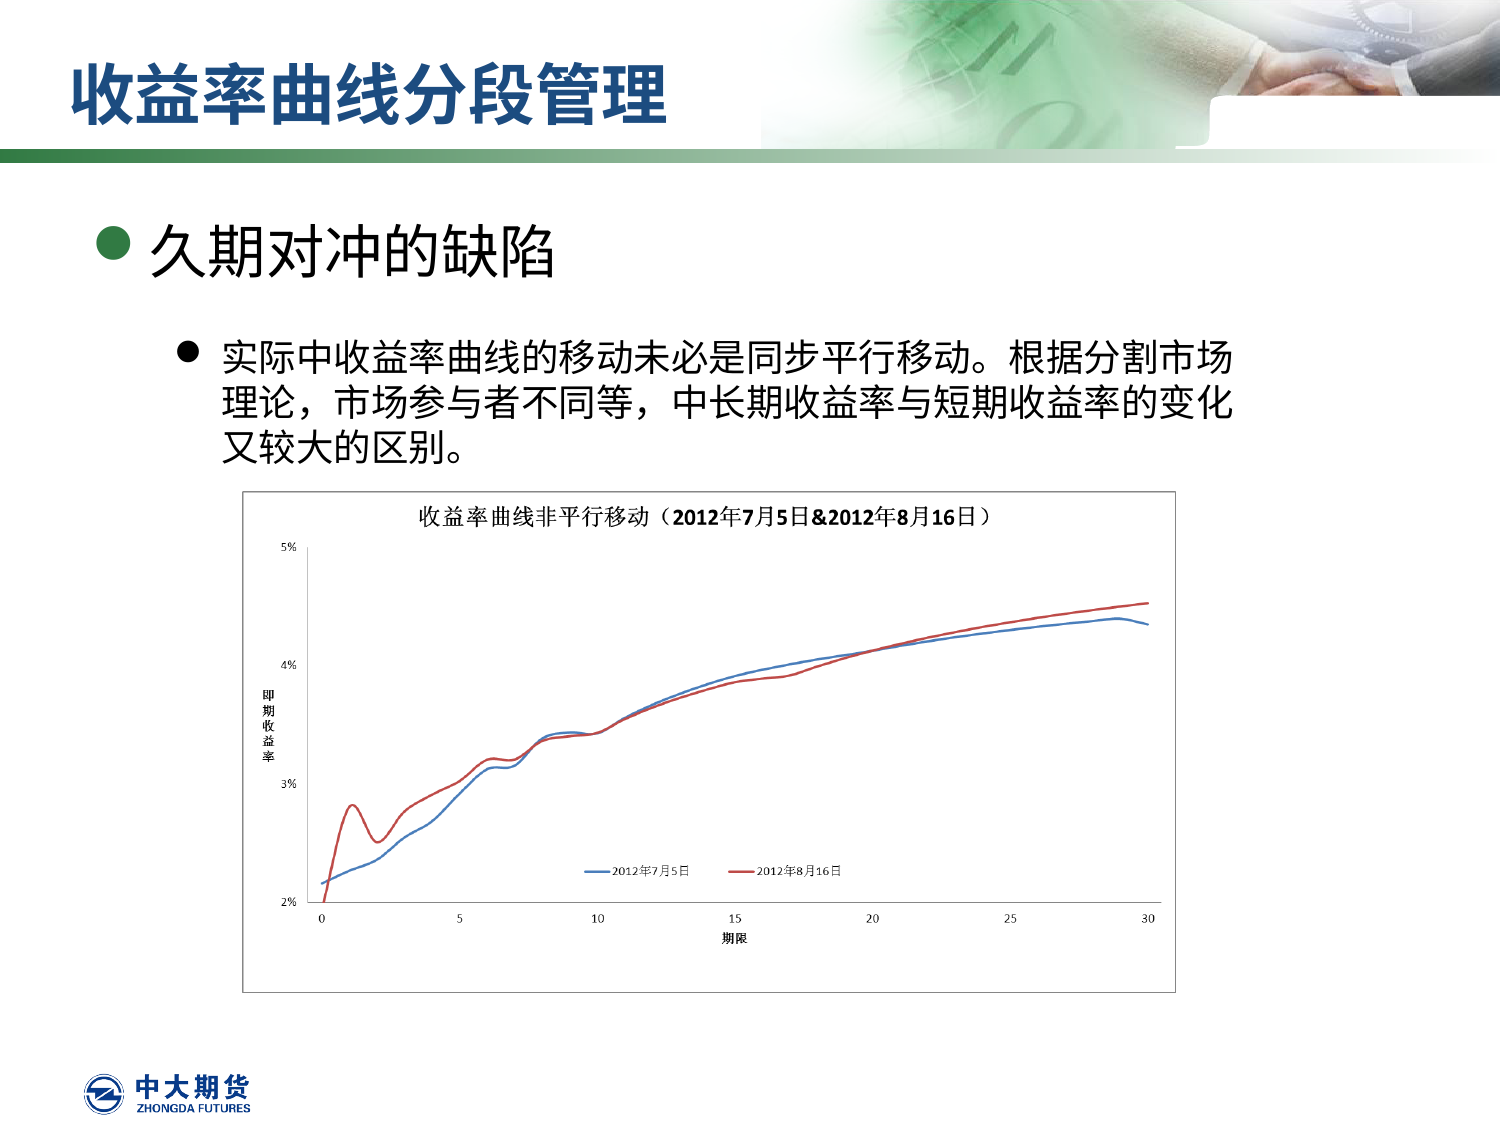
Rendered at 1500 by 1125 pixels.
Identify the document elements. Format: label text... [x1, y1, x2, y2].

text_box 实际中收益率曲线的移动未必是同步平行移动。根据分割市场理论，市场参与者不同等，中长期收益率与短期收益率的变化又较大的区别。 [159, 326, 1282, 476]
picture [82, 1057, 258, 1125]
list 久期对冲的缺陷 [76, 208, 1427, 1038]
title 收益率曲线分段管理 [53, 42, 1187, 143]
picture [761, 0, 1500, 150]
picture [241, 491, 1176, 993]
